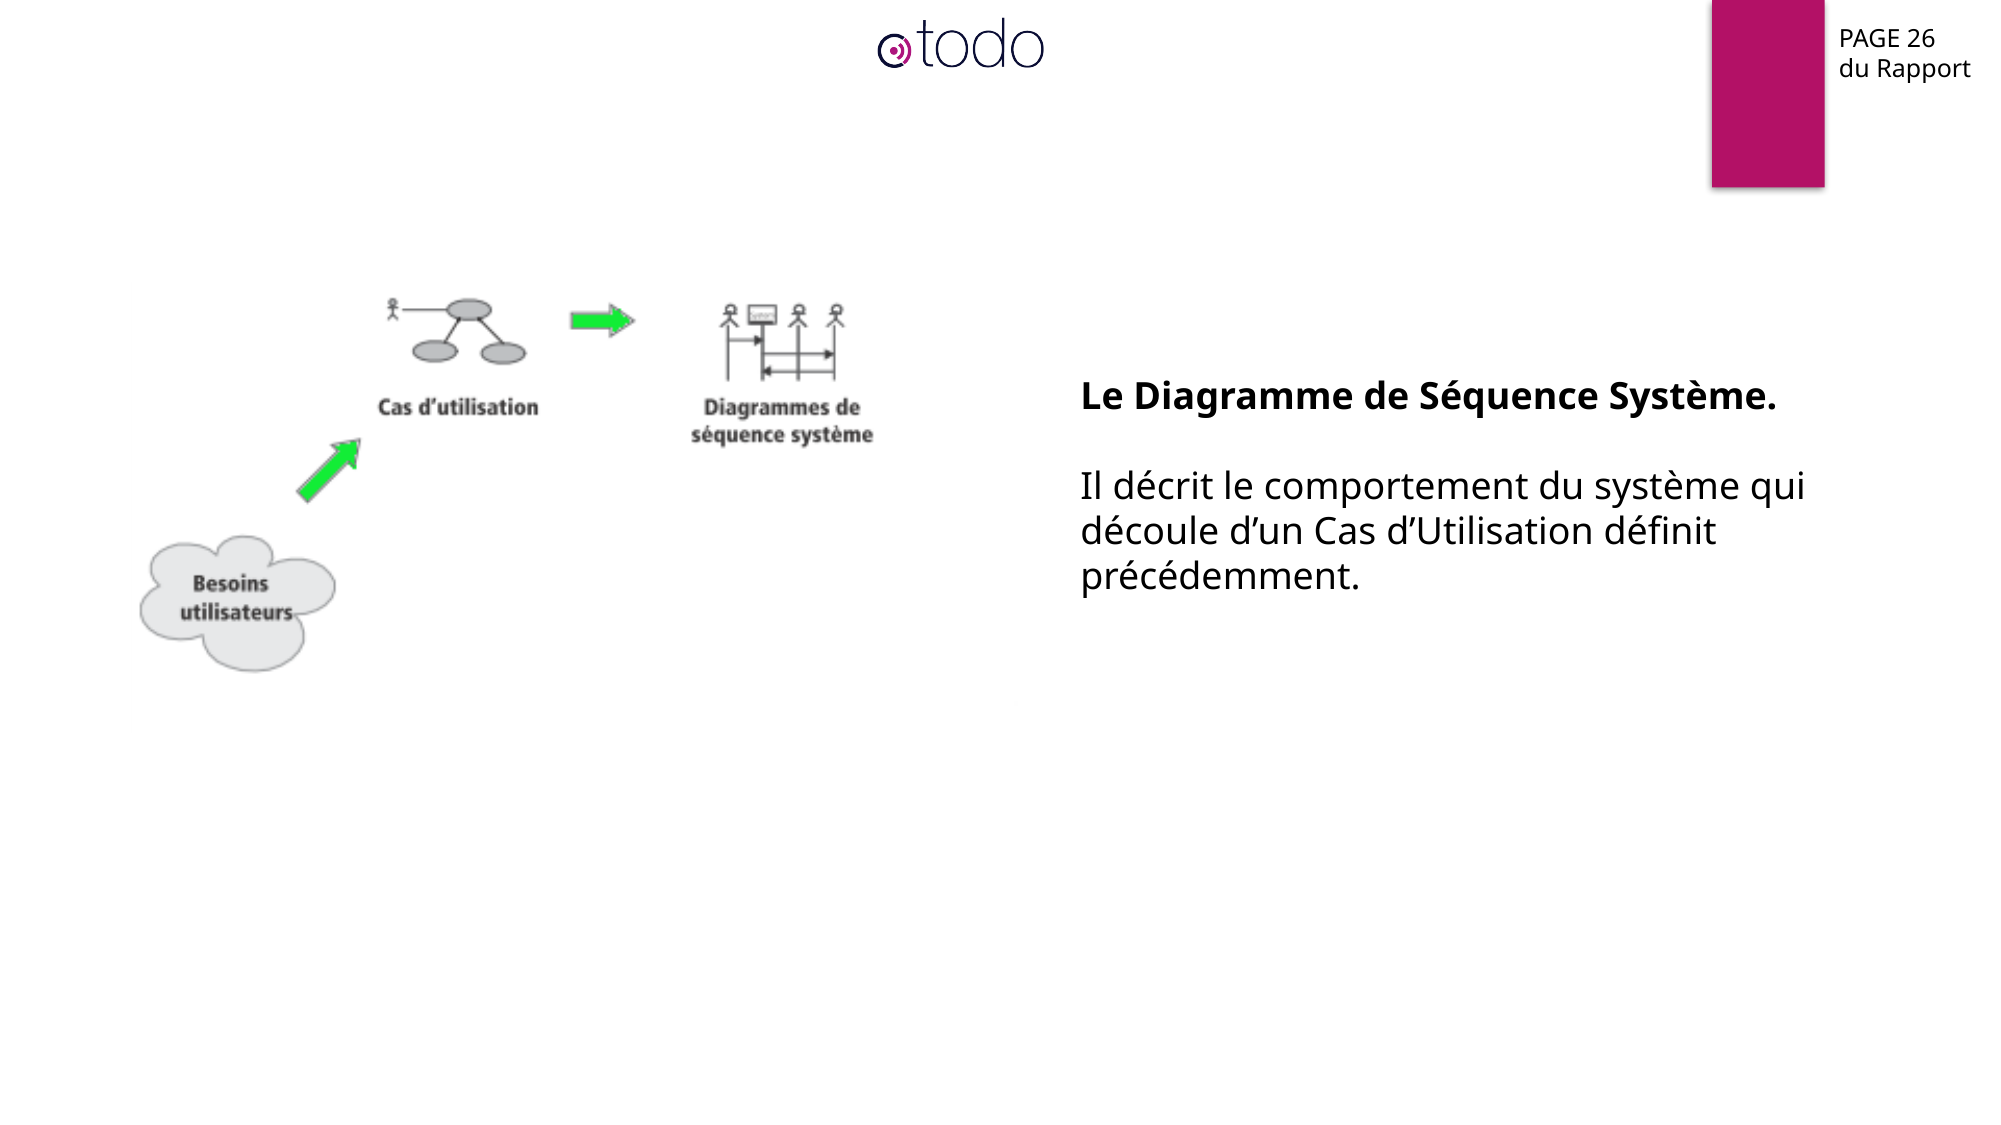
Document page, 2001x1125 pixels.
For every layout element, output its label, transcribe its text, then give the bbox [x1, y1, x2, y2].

text_box Le Diagramme de Séquence Système. Il décrit le comportement du système qui découle d’un Cas d’Utilisation définit précédemment. [1268, 364, 1880, 649]
picture [130, 282, 1263, 734]
picture [875, 15, 1046, 69]
text_box PAGE 26 du Rapport [1824, 15, 2000, 90]
